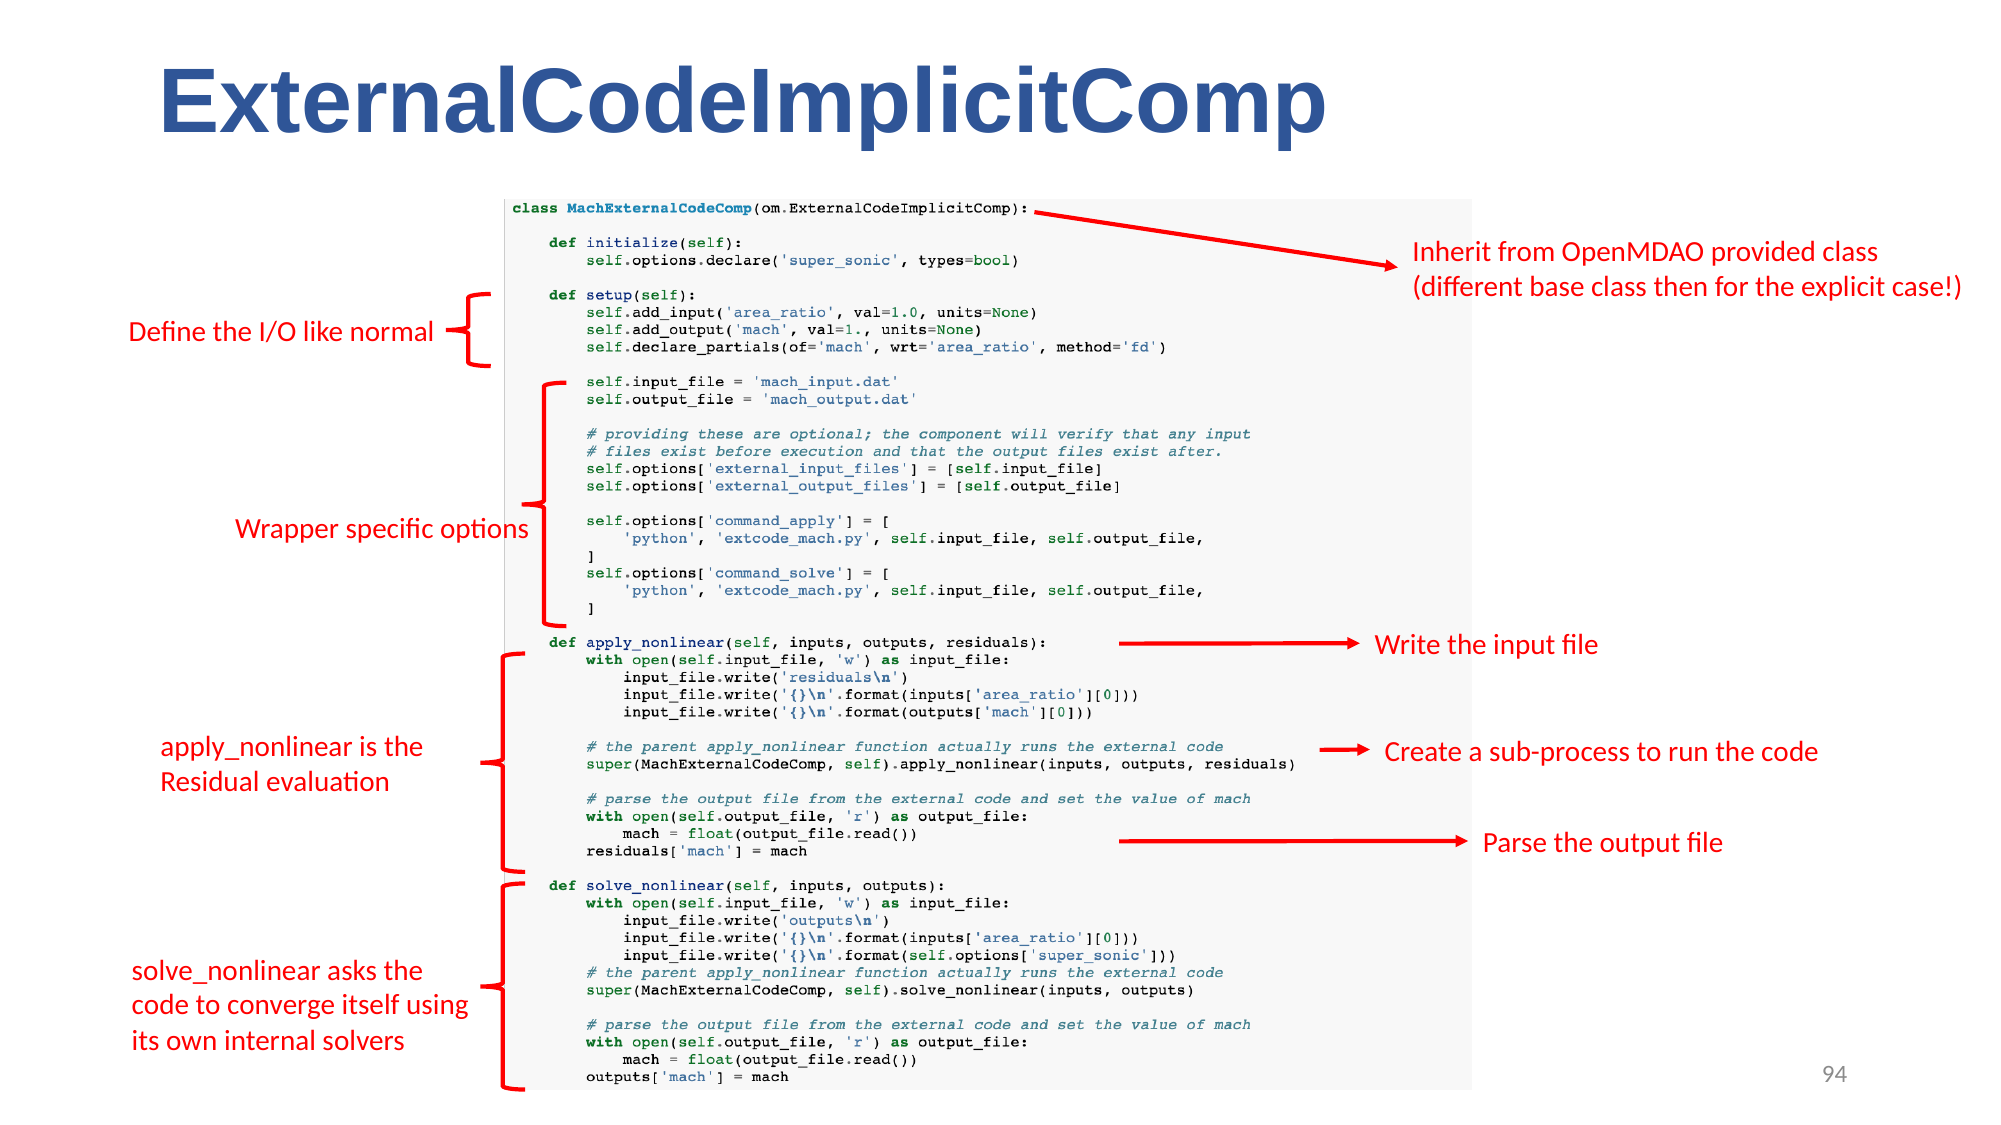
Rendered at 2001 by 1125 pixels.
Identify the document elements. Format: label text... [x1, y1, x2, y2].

text_box [445, 293, 491, 367]
text_box apply_nonlinear is the Residual evaluation [145, 719, 446, 805]
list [502, 199, 1472, 1090]
text_box Create a sub-process to run the code [1472, 724, 1835, 775]
slide_number 94 [1412, 1042, 1863, 1103]
text_box Wrapper specific options [220, 501, 502, 552]
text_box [1034, 212, 1394, 269]
text_box Inherit from OpenMDAO provided class (different base class then for the explicit case!) [1472, 225, 1985, 310]
text_box Parse the output file [1472, 816, 1739, 866]
title ExternalCodeImplicitComp [143, 0, 1869, 212]
text_box [480, 758, 502, 767]
text_box Write the input file [1472, 618, 1614, 669]
text_box solve_nonlinear asks the code to converge itself using its own internal solvers [116, 943, 491, 1064]
text_box Define the I/O like normal [114, 304, 450, 355]
text_box [491, 982, 502, 991]
